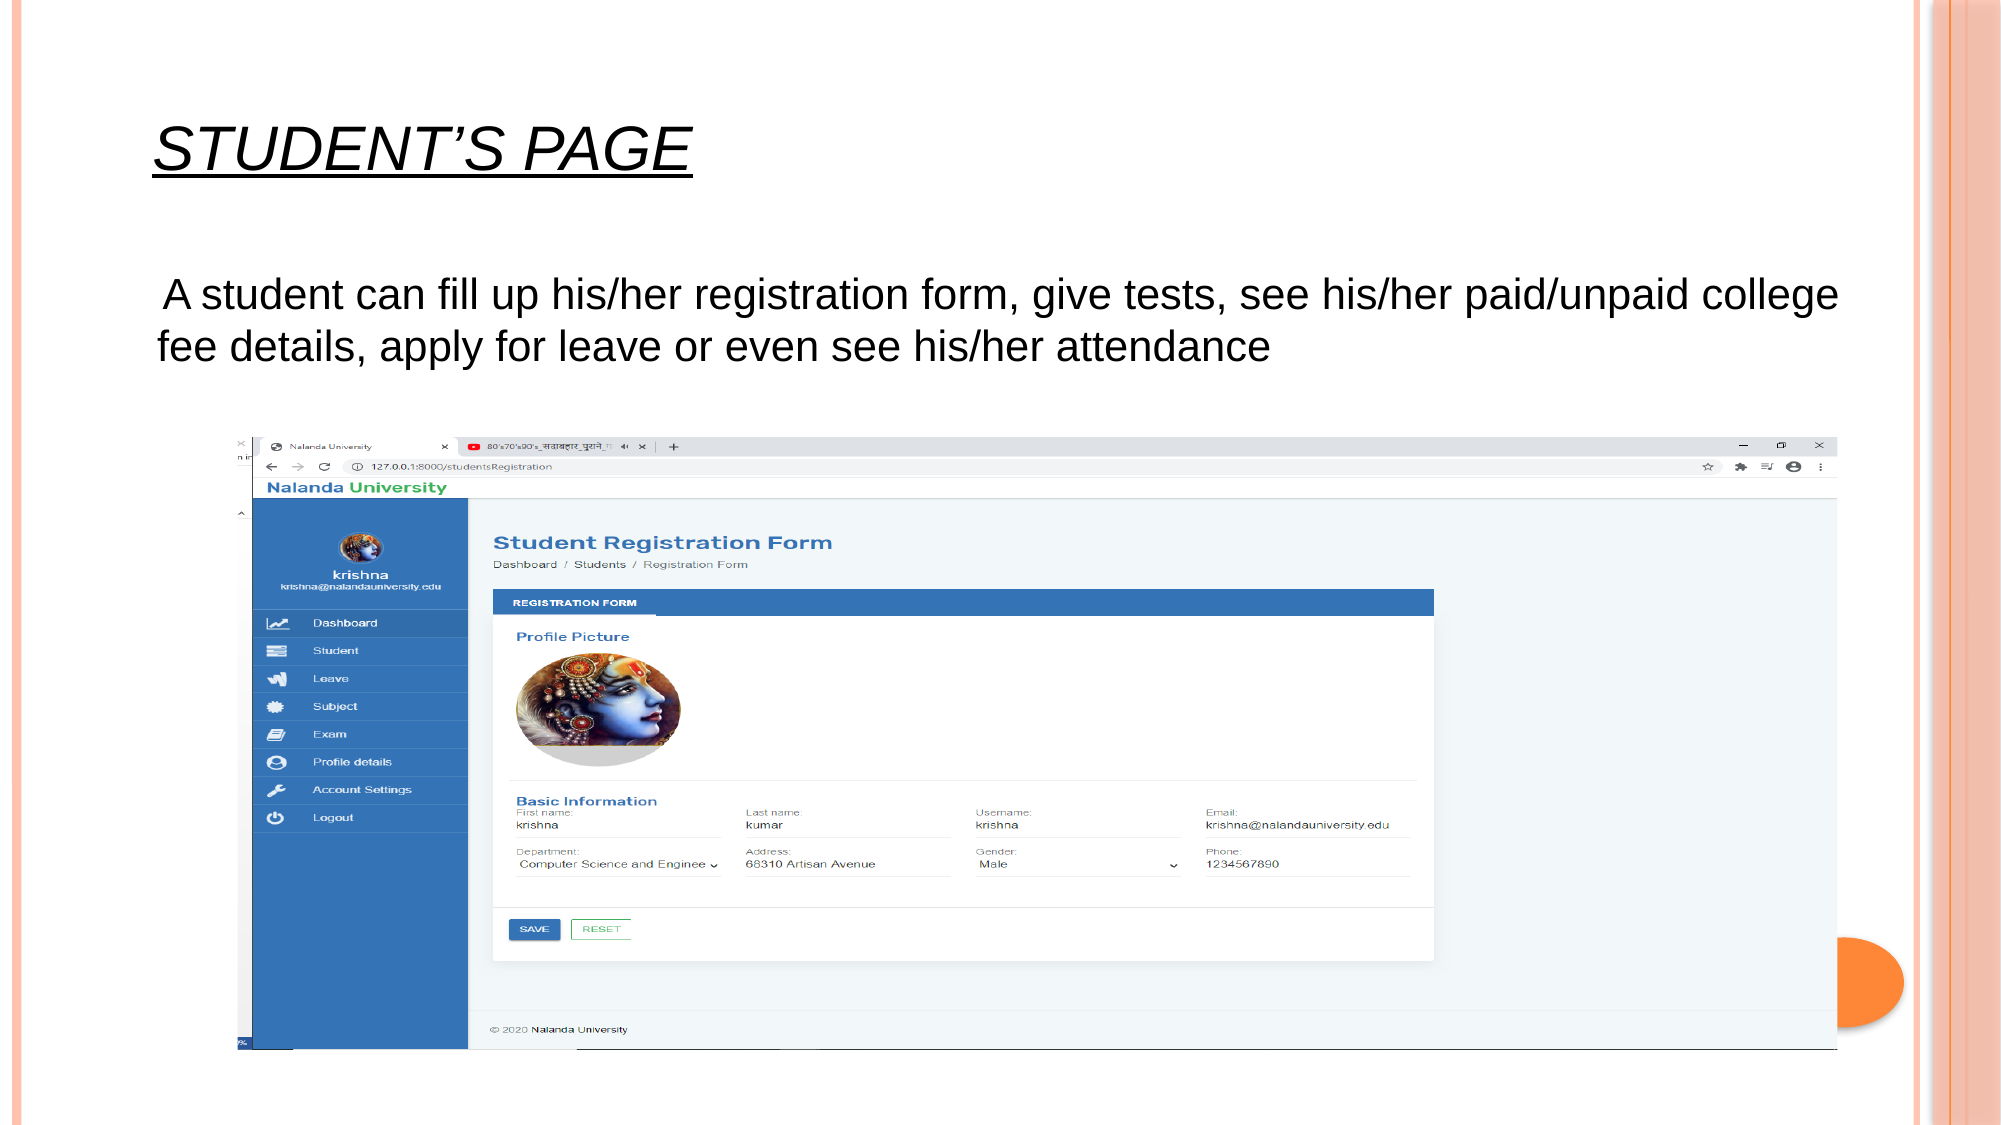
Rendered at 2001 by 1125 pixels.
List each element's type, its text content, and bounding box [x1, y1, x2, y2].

title Student’s page [137, 99, 1600, 191]
list A student can fill up his/her registration form, give tests, see his/her paid/unpaid college fee details, apply for leave or even see his/her attendance [99, 258, 1900, 380]
picture [236, 436, 1838, 1051]
